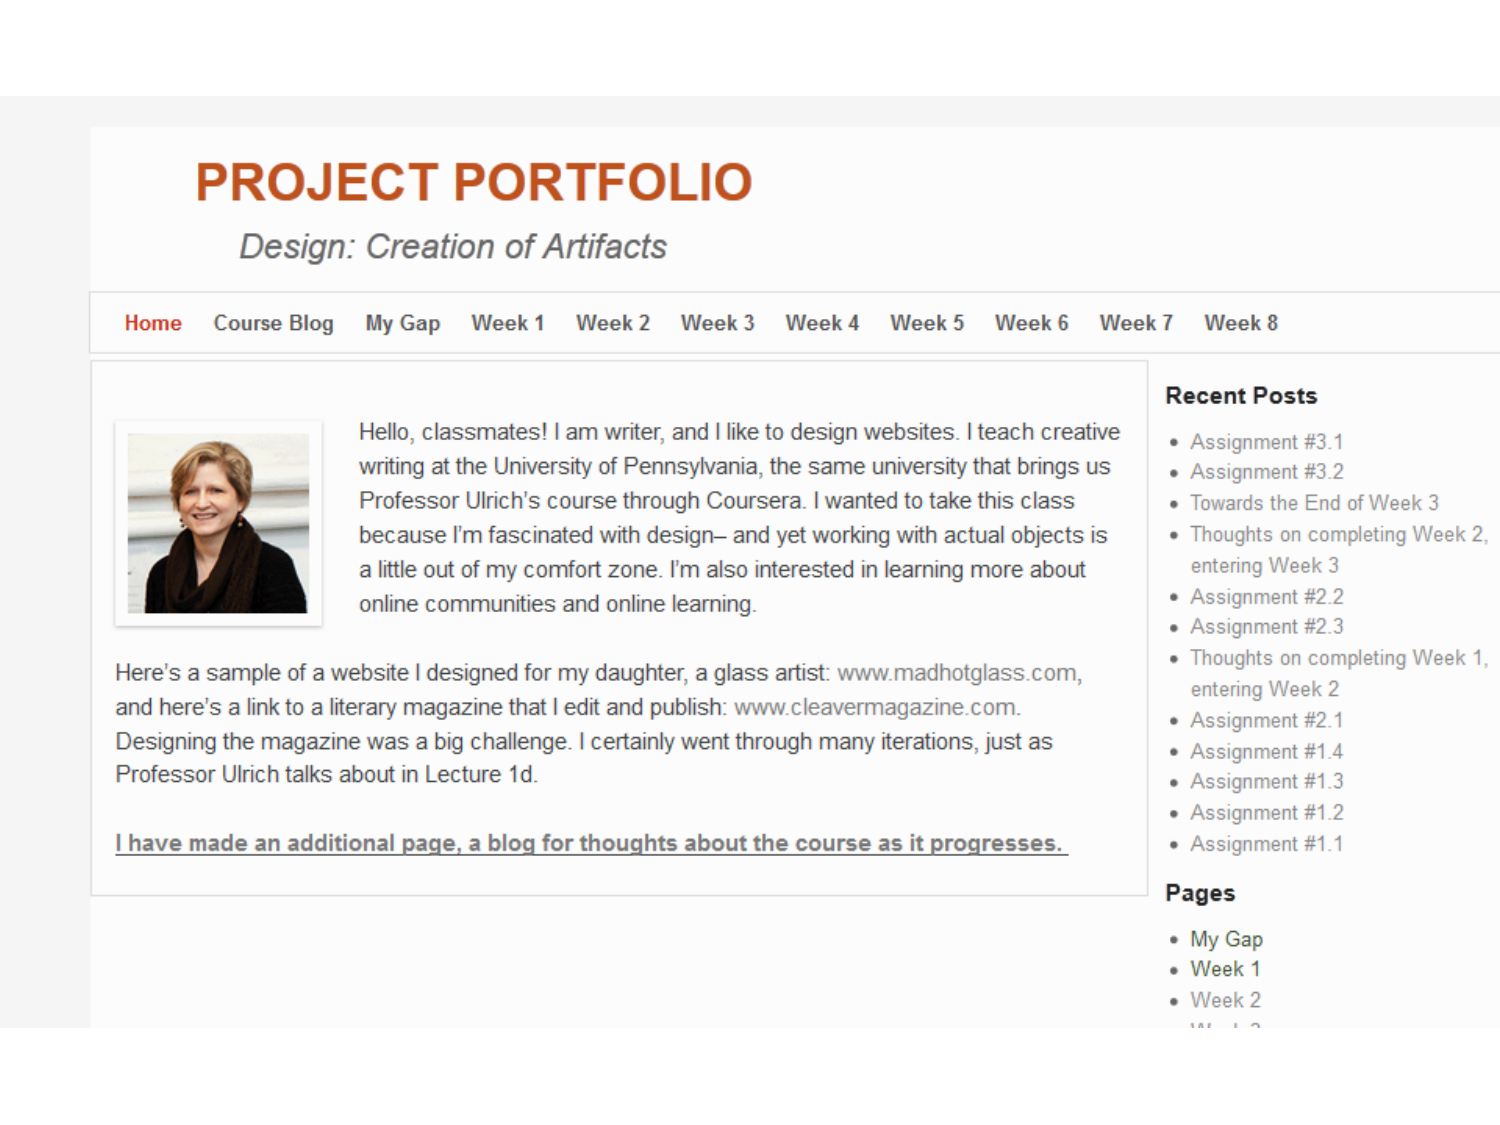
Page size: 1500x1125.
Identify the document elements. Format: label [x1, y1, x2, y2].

picture [0, 96, 1500, 1029]
